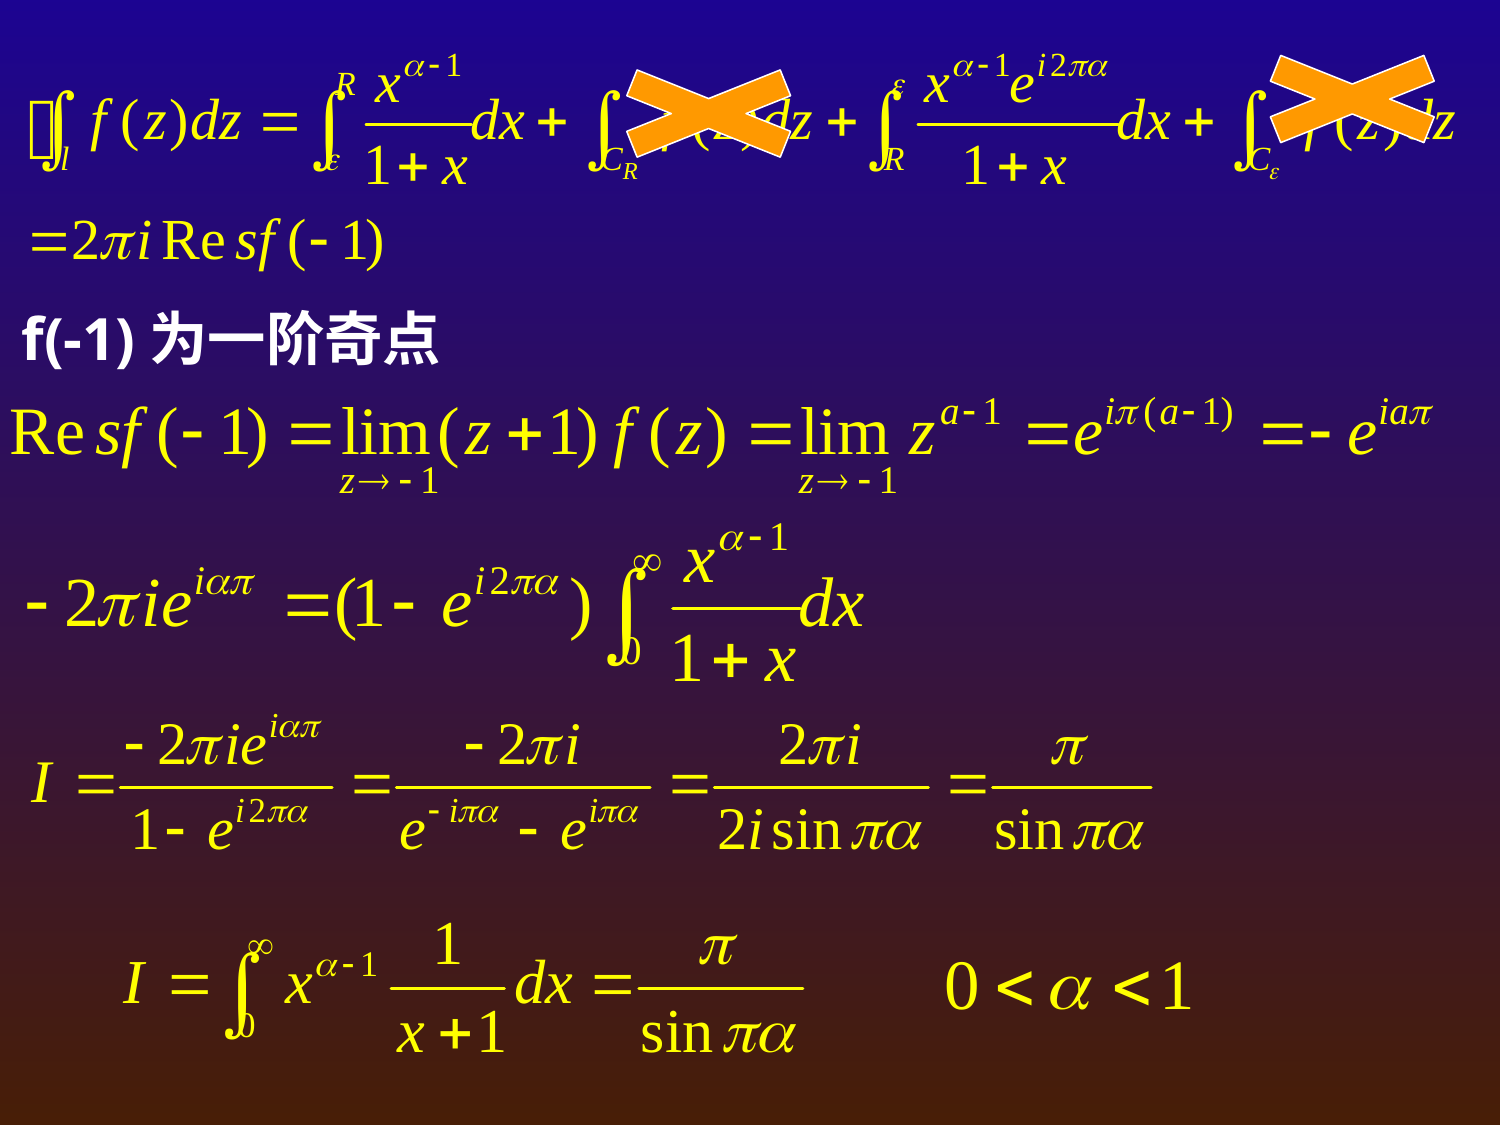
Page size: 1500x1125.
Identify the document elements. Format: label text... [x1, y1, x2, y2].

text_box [15, 503, 881, 697]
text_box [0, 380, 1446, 511]
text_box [20, 696, 1164, 863]
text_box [17, 40, 1468, 283]
text_box f(-1)为一阶奇点 [6, 294, 739, 380]
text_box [112, 904, 815, 1067]
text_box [934, 944, 1201, 1028]
